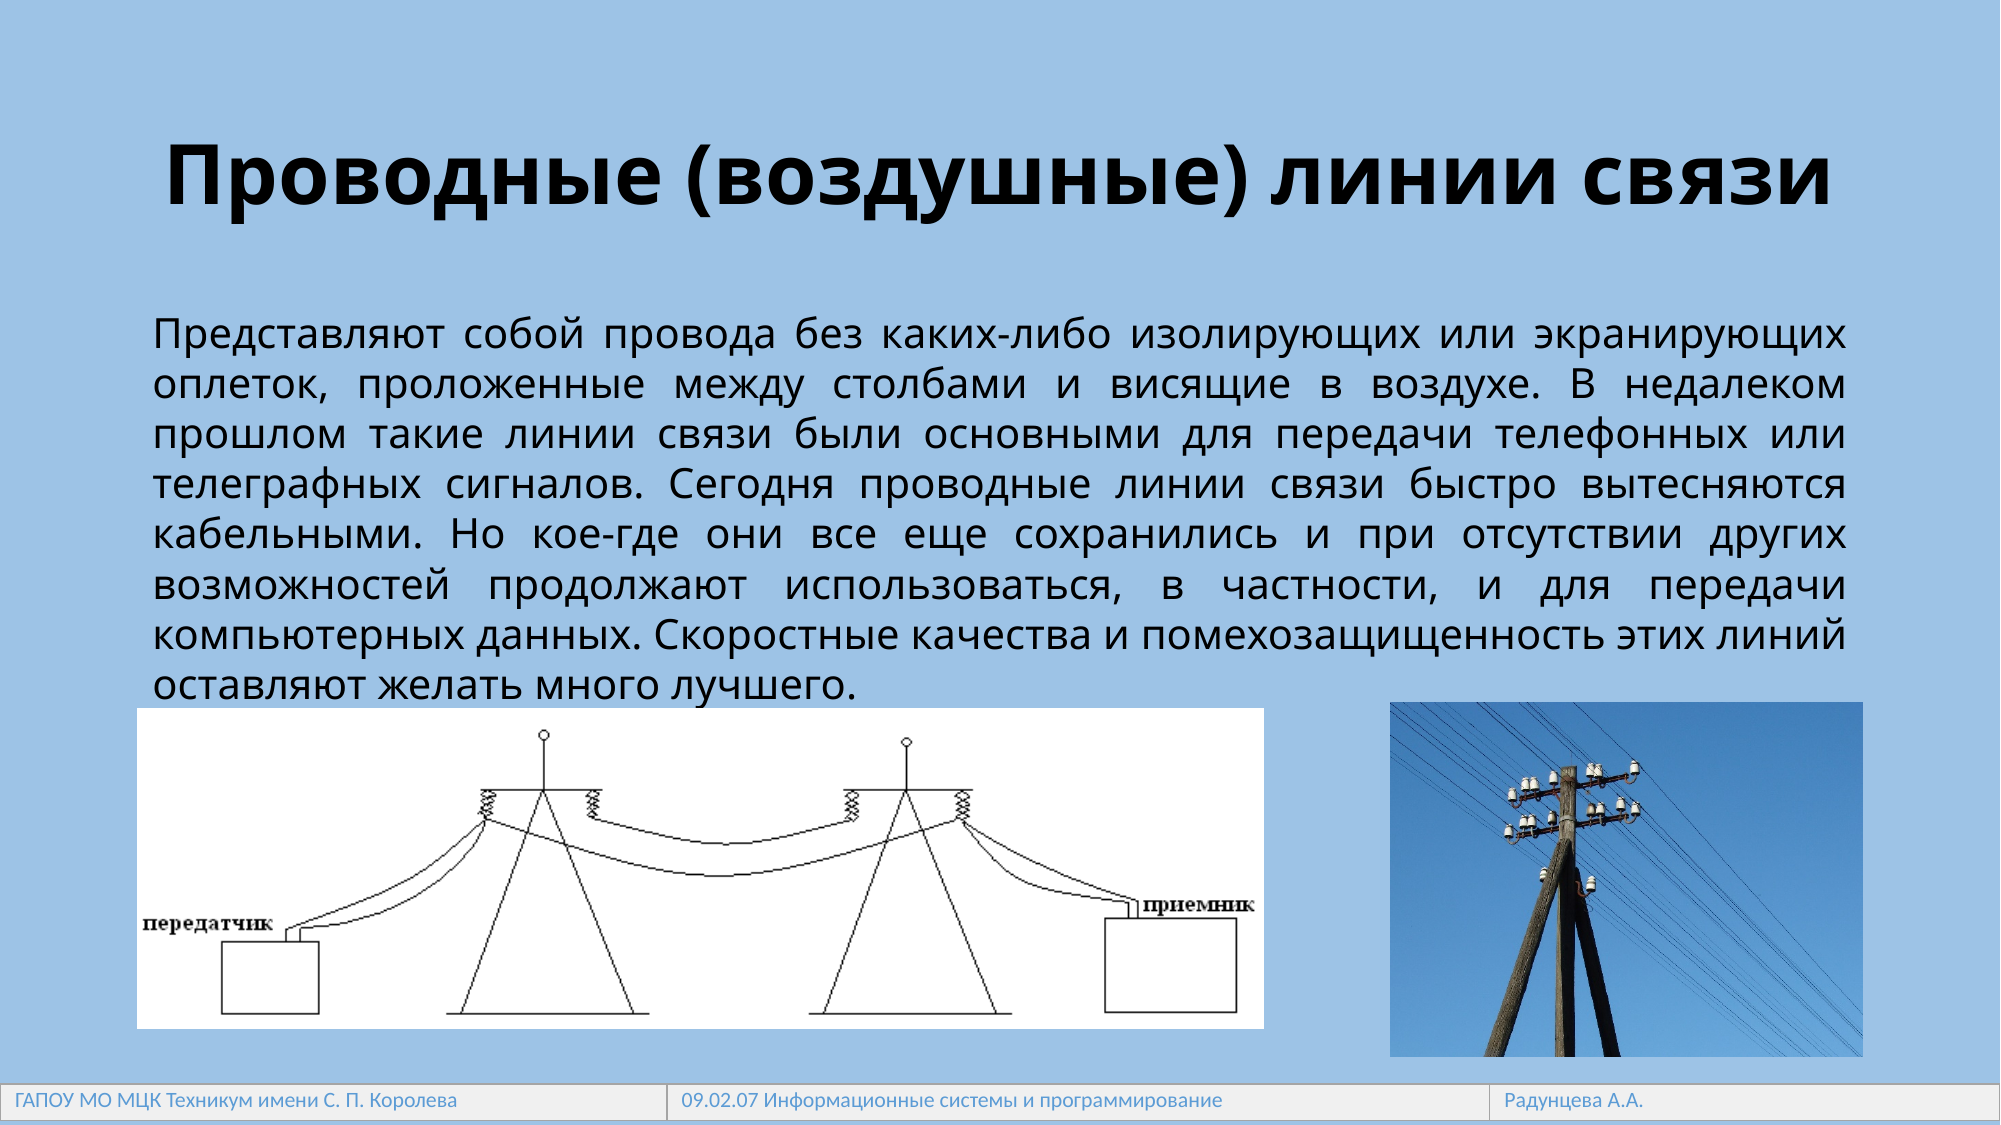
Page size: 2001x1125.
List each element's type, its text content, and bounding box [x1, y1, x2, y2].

title Проводные (воздушные) линии связи [137, 69, 1863, 287]
table_header 09.02.07 Информационные системы и программирование [668, 1085, 1489, 1120]
picture [1390, 702, 1863, 1057]
table_header ГАПОУ МО МЦК Техникум имени С. П. Королева [1, 1085, 666, 1120]
table_header Радунцева А.А. [1490, 1085, 1999, 1120]
list Представляют собой провода без каких-либо изолирующих или экранирующих оплеток, проложенные между столбами и висящие в воздухе. В недалеком прошлом такие линии связи были основными для передачи телефонных или телеграфных сигналов. Сегодня проводные линии связи быстро вытесняются кабельными. Но кое-где они все еще сохранились и при отсутствии других возможностей продолжают использоваться, в частности, и для передачи компьютерных данных. Скоростные качества и помехозащищенность этих линий оставляют желать много лучшего. [137, 299, 1863, 1014]
picture [137, 708, 1264, 1029]
